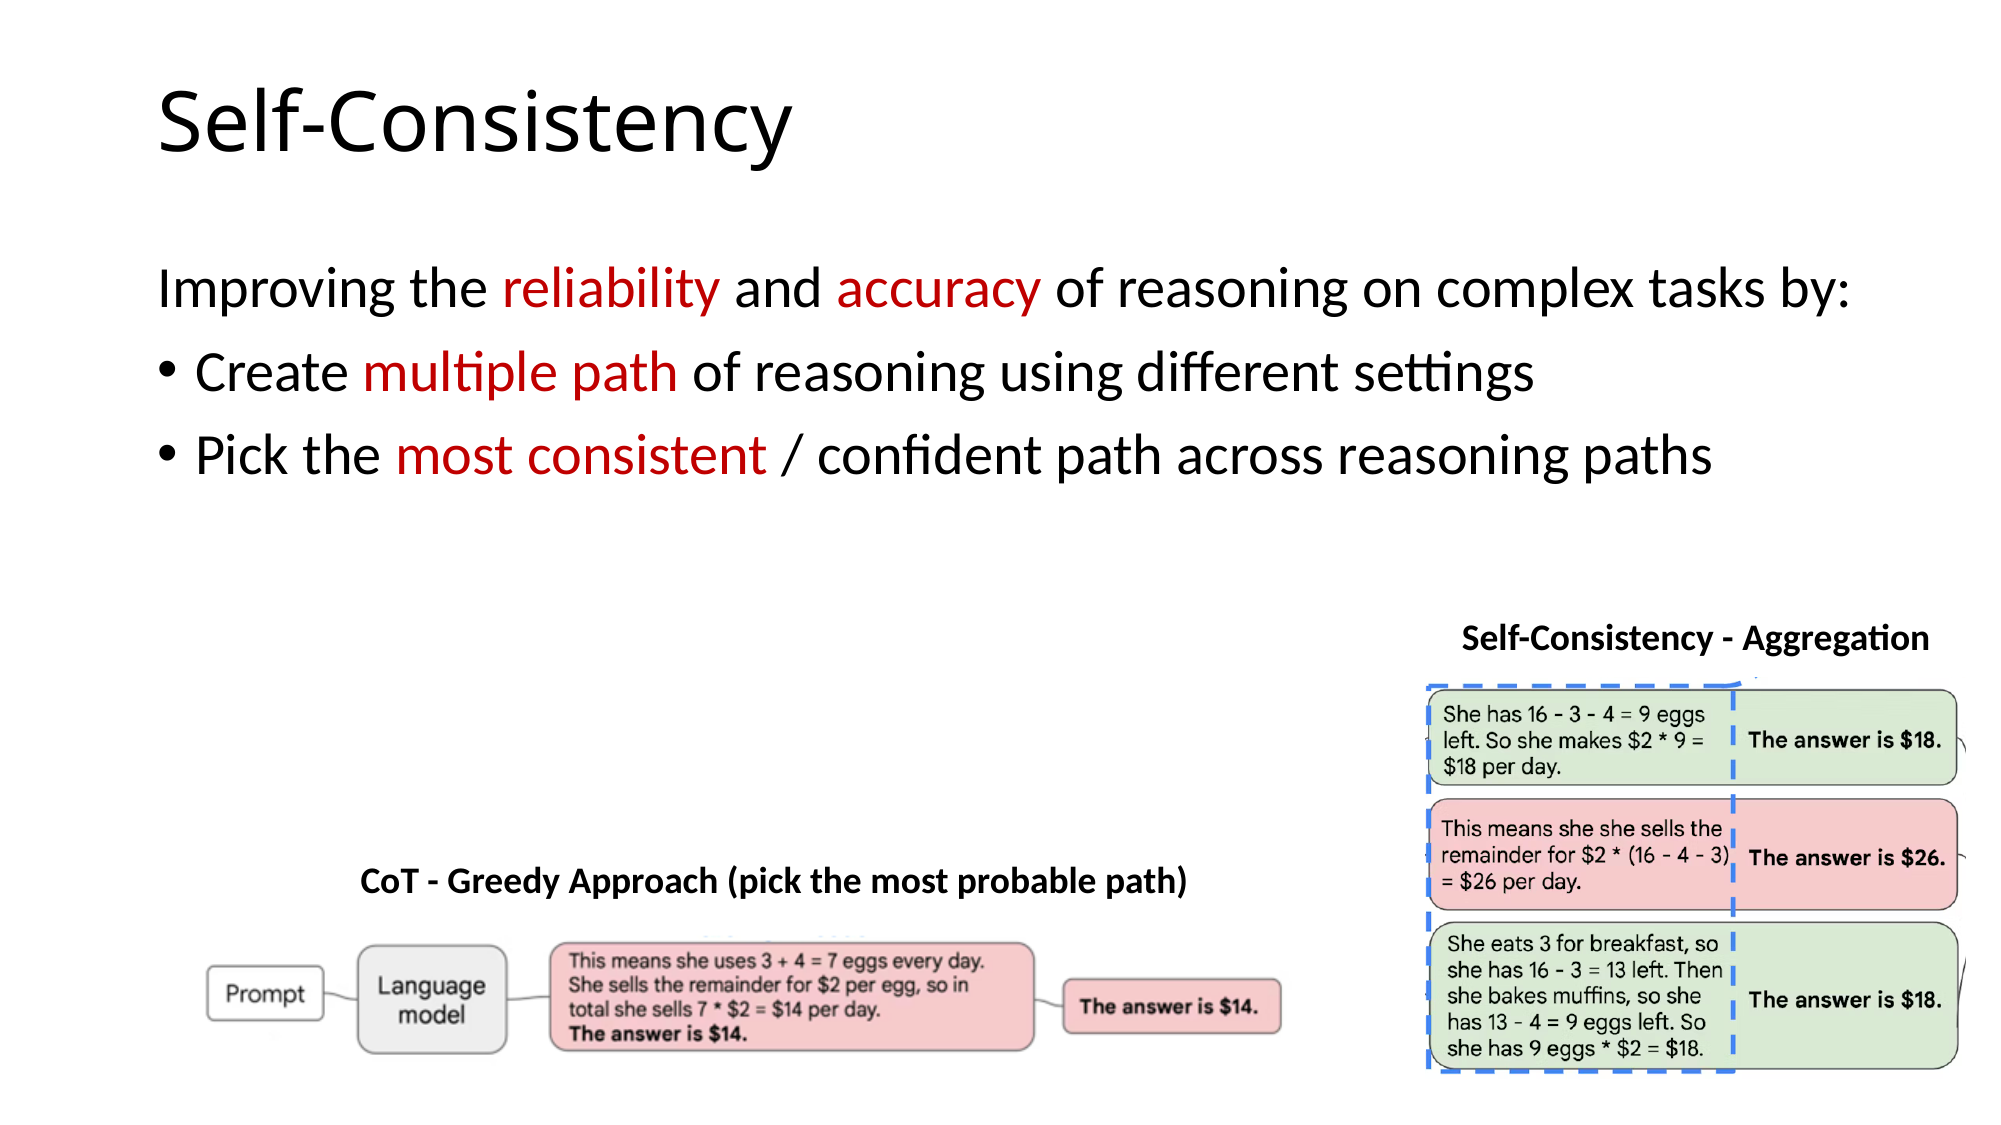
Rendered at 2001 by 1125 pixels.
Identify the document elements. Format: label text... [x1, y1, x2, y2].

picture [192, 925, 1293, 1066]
picture [1425, 677, 1966, 1080]
text_box CoT - Greedy Approach (pick the most probable path) [345, 848, 1218, 909]
title Self-Consistency [137, 59, 1863, 237]
list Improving the reliability and accuracy of reasoning on complex tasks by: Create multiple path of reasoning using different settings Pick the most consistent / confident path across reasoning paths [137, 237, 1980, 952]
text_box Self-Consistency - Aggregation [1447, 605, 1980, 665]
